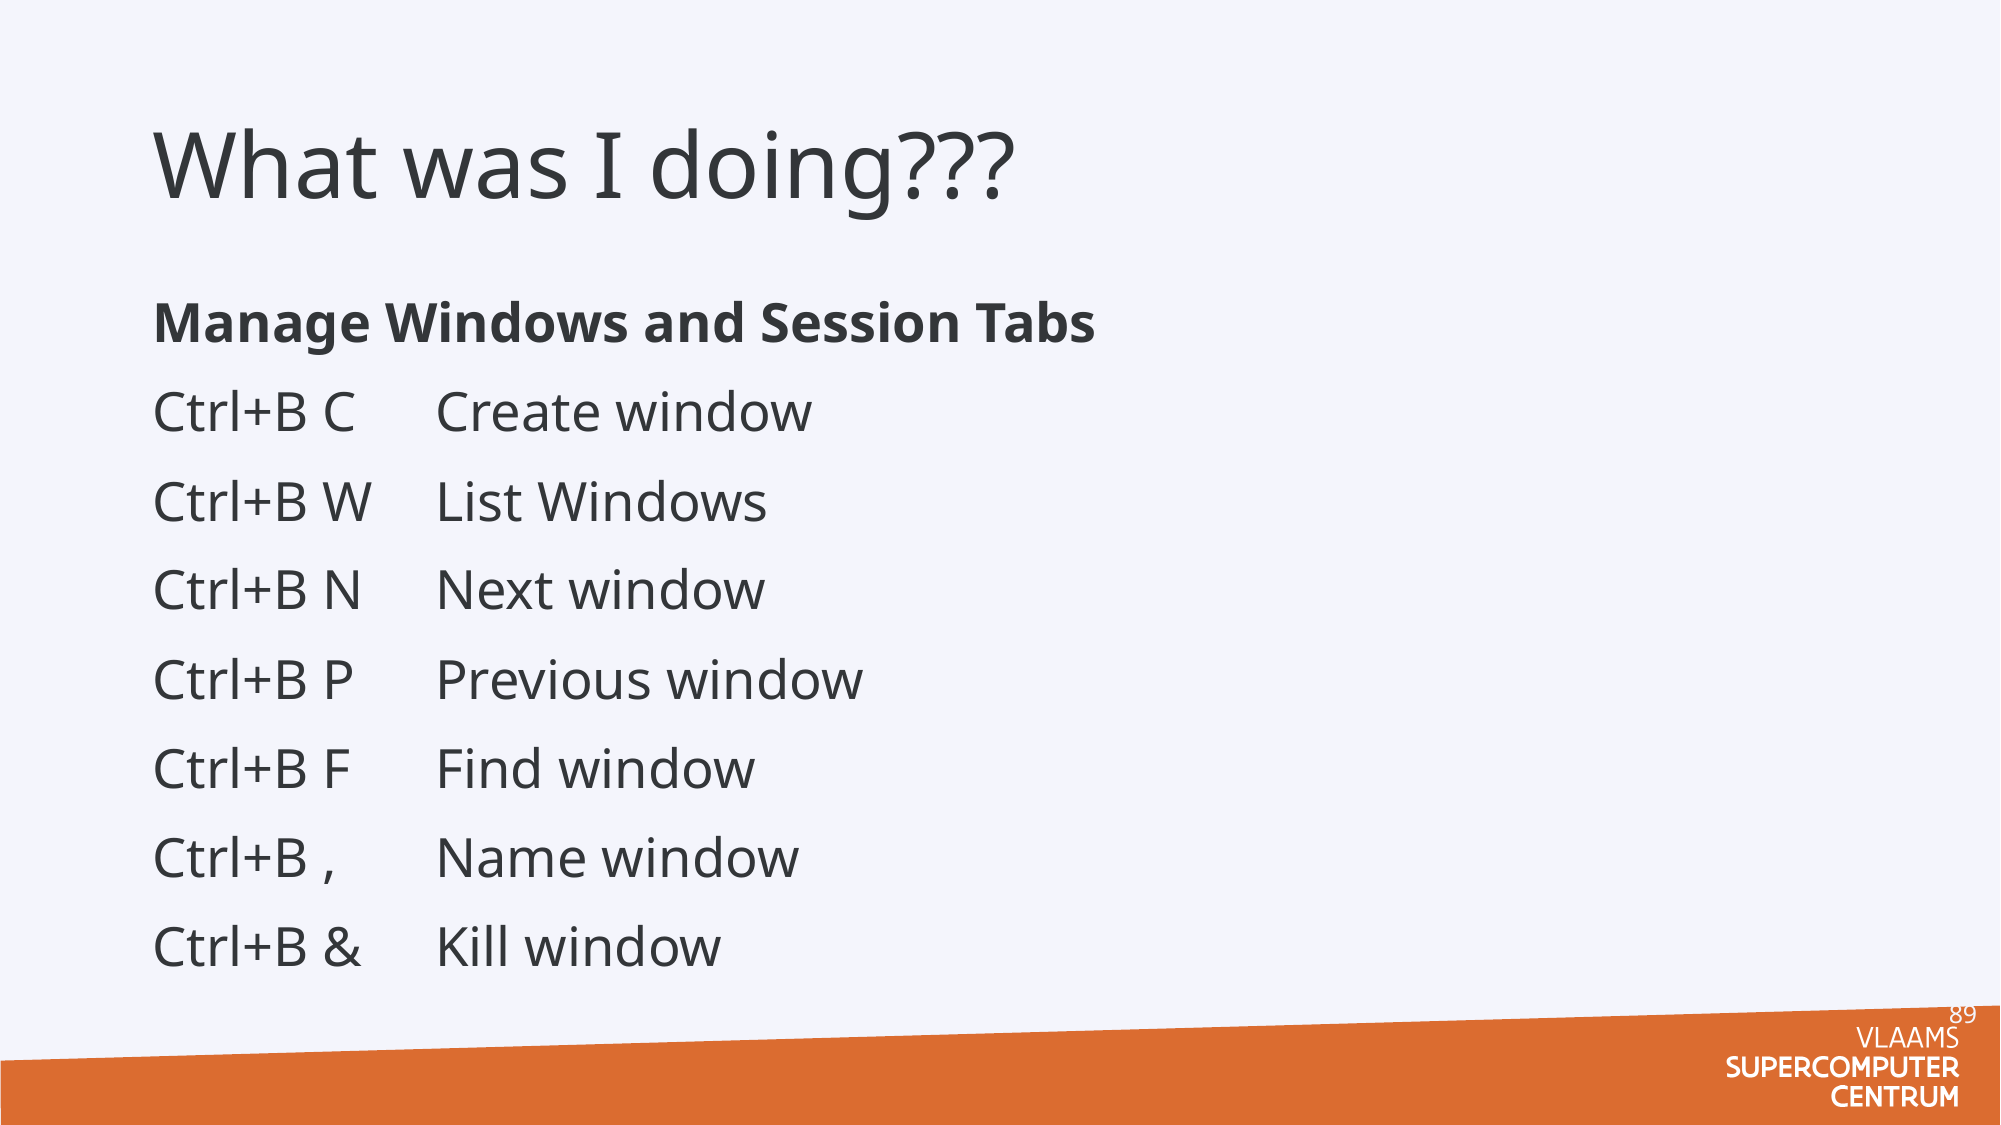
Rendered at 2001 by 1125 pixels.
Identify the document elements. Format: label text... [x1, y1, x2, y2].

table_cell Create window [420, 366, 1697, 455]
table_cell Ctrl+B W [137, 455, 420, 544]
table_cell Ctrl+B N [137, 544, 420, 634]
table_cell Find window [420, 723, 1697, 812]
table_cell Name window [420, 812, 1697, 901]
table_header Manage Windows and Session Tabs [137, 277, 1697, 366]
title What was I doing??? [137, 59, 1863, 278]
table_cell List Windows [420, 455, 1697, 544]
table_cell Ctrl+B P [137, 634, 420, 723]
table_cell Ctrl+B , [137, 812, 420, 901]
table_cell Ctrl+B F [137, 723, 420, 812]
picture [1725, 1021, 1960, 1117]
table_cell Kill window [420, 901, 1697, 990]
table_cell Ctrl+B C [137, 366, 420, 455]
table_cell Next window [420, 544, 1697, 634]
table_cell Ctrl+B & [137, 901, 420, 990]
table_cell Previous window [420, 634, 1697, 723]
slide_number 89 [1787, 992, 1993, 1040]
